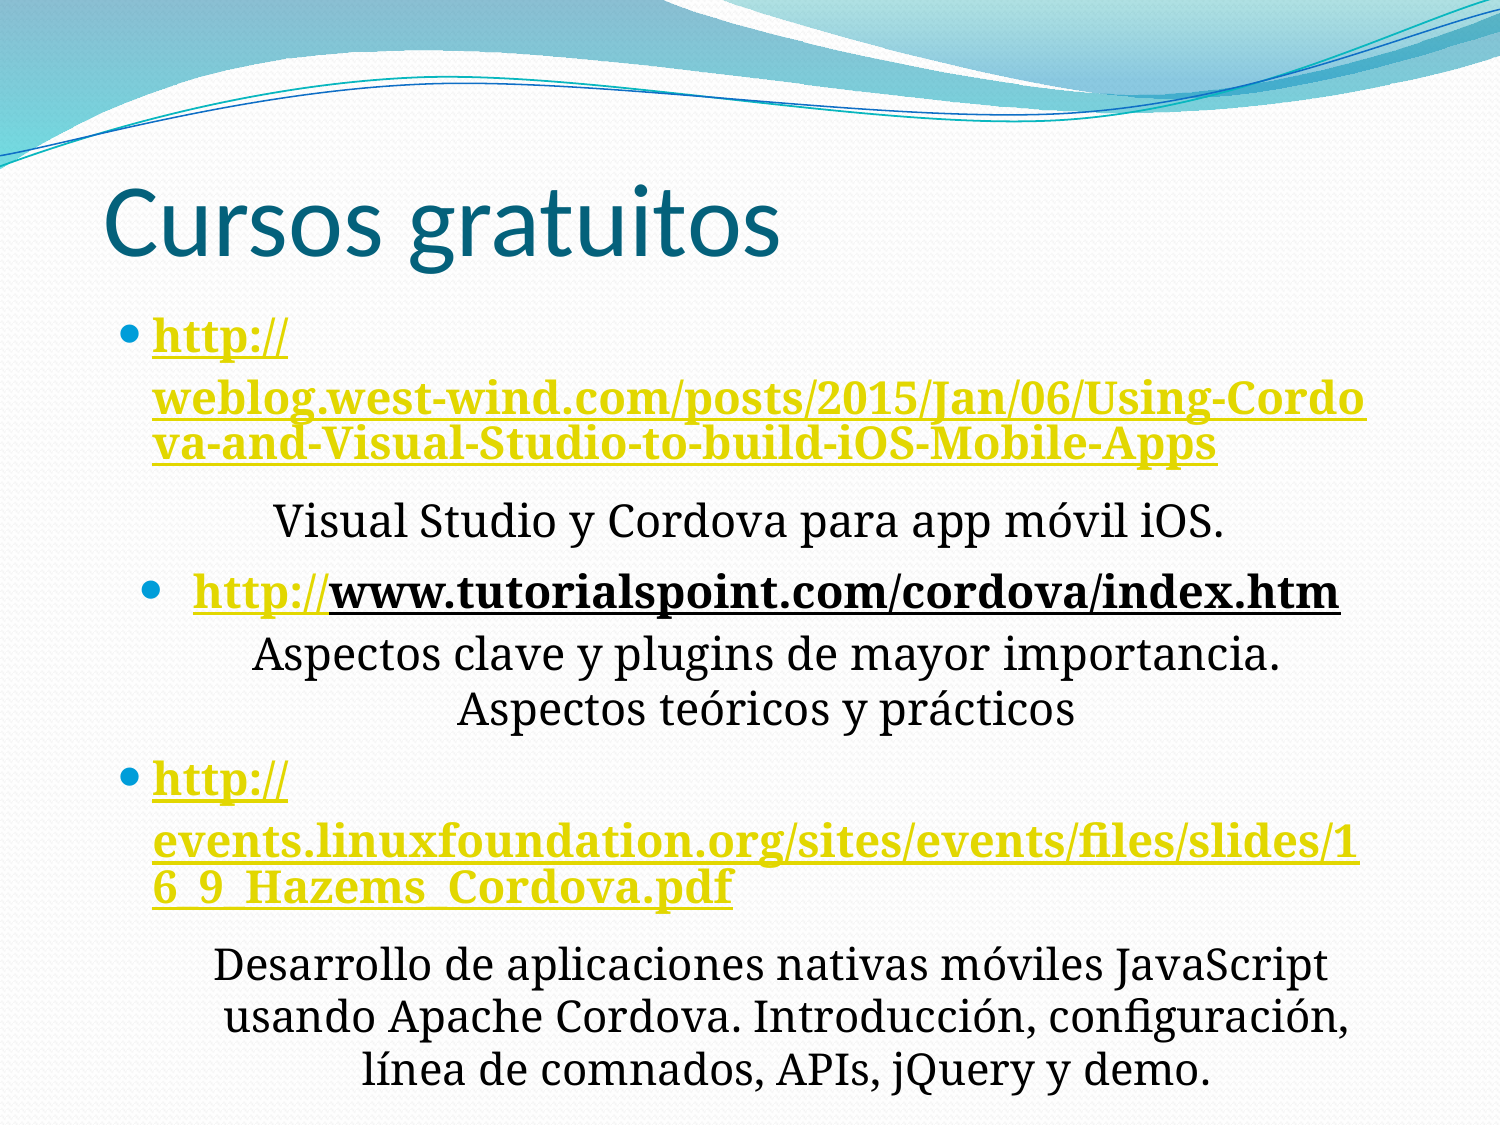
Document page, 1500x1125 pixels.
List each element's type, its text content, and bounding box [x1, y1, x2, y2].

list http://weblog.west-wind.com/posts/2015/Jan/06/Using-Cordova-and-Visual-Studio-to-build-iOS-Mobile-Apps Visual Studio y Cordova para app móvil iOS. http://www.tutorialspoint.com/cordova/index.htm Aspectos clave y plugins de mayor importancia. Aspectos teóricos y prácticos http://events.linuxfoundation.org/sites/events/files/slides/16_9_Hazems_Cordova.pdf Desarrollo de aplicaciones nativas móviles JavaScript usando Apache Cordova. Introducción, configuración, línea de comnados, APIs, jQuery y demo. [103, 299, 1397, 1014]
title Cursos gratuitos [103, 59, 1397, 278]
